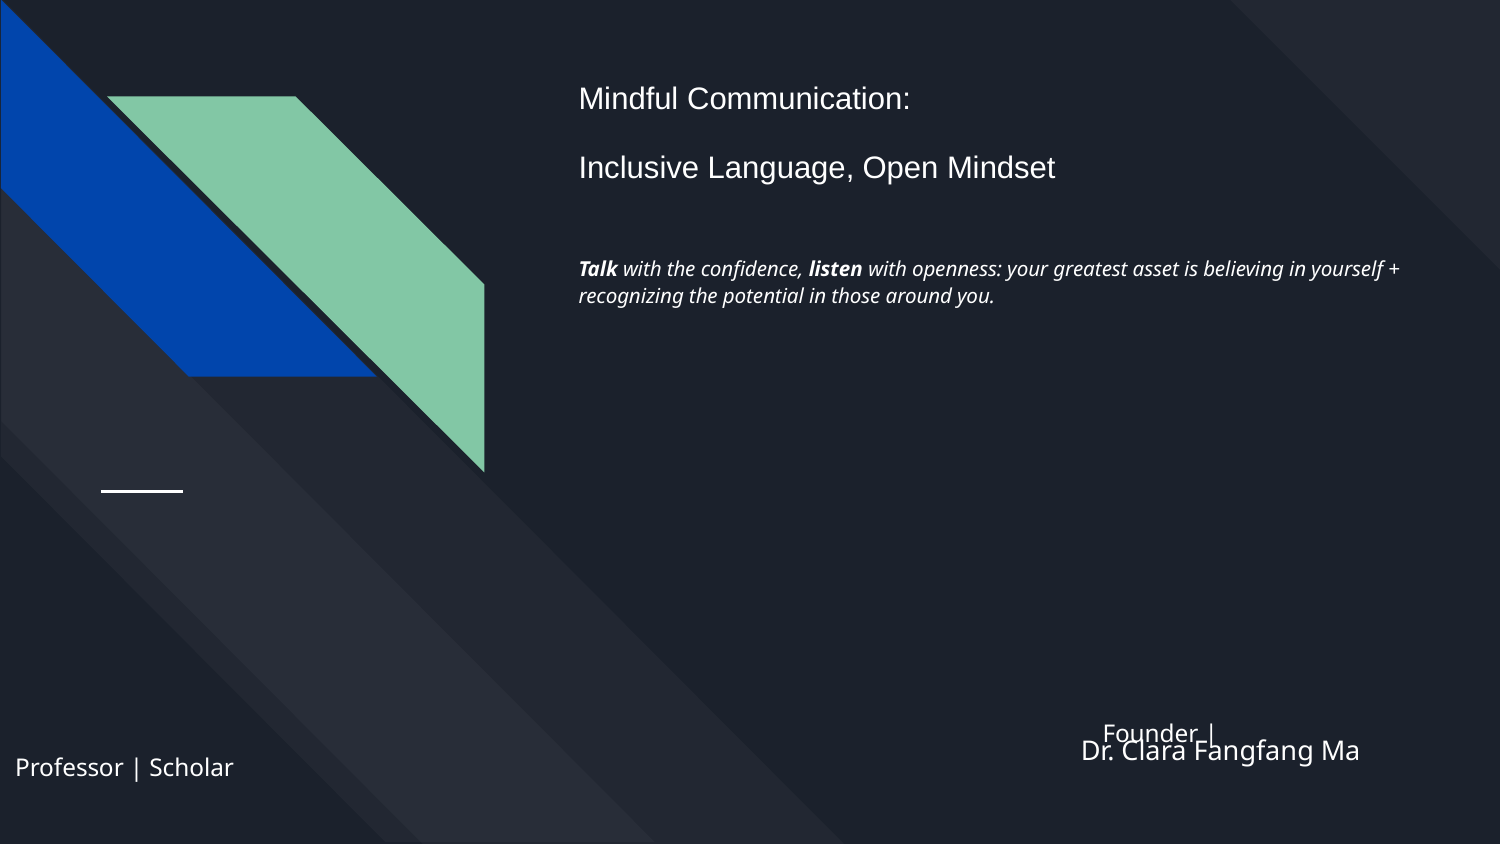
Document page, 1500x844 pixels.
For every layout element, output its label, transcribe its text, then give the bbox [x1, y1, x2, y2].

subtitle Dr. Clara Fangfang Ma [1333, 716, 1500, 800]
title Mindful Communication: Inclusive Language, Open Mindset Talk with the confidence, listen with openness: your greatest asset is believing in yourself + recognizing the potential in those around you. [563, 66, 1449, 326]
subtitle Founder | Professor | Scholar [0, 616, 1333, 800]
